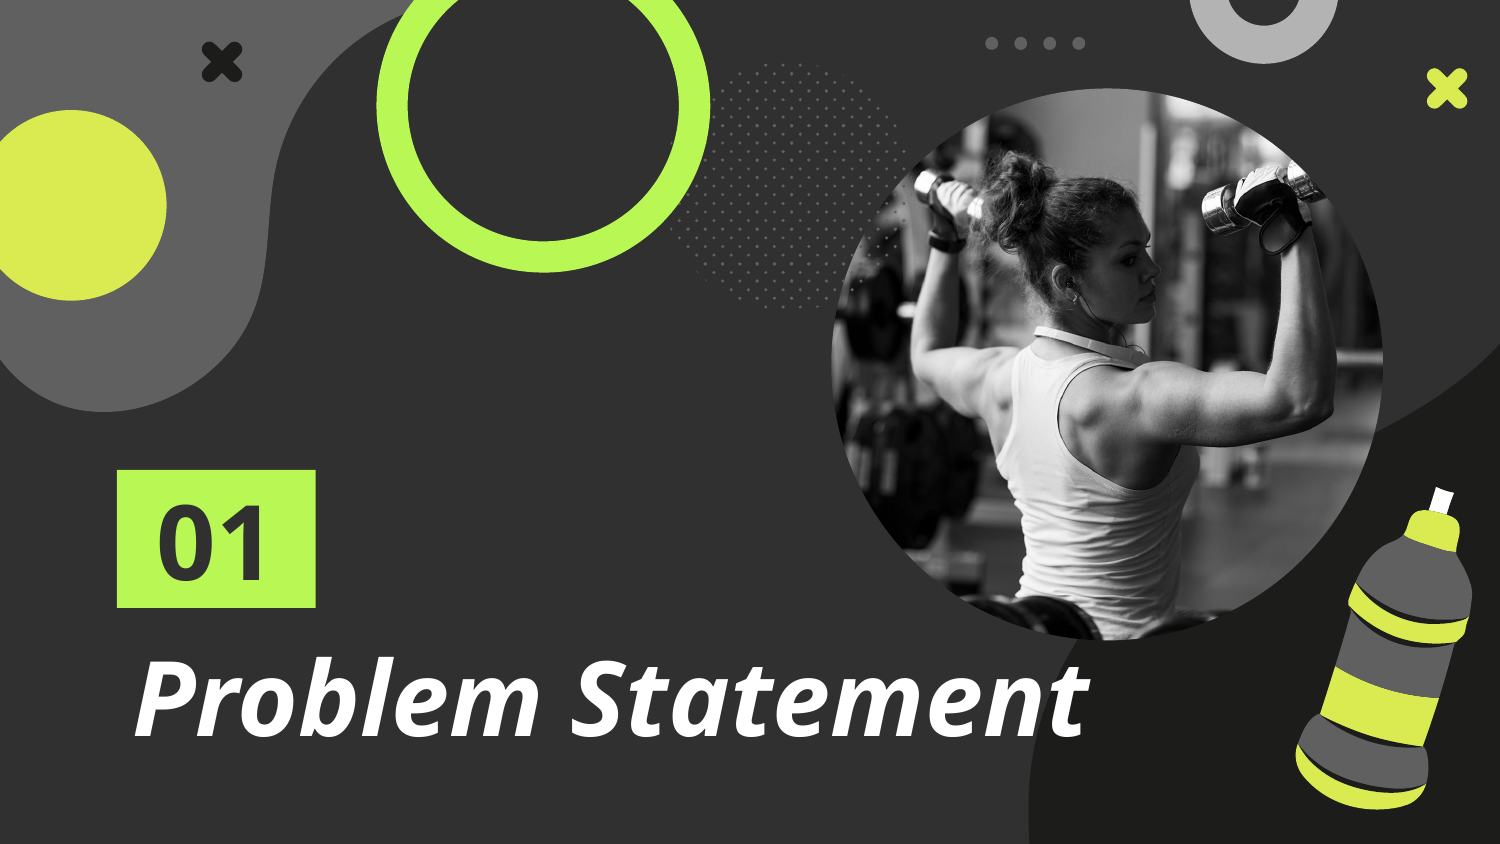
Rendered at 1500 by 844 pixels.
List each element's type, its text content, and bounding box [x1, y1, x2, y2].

title Problem Statement [116, 617, 1288, 756]
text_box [1293, 484, 1473, 810]
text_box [662, 63, 913, 309]
text_box [0, 110, 167, 301]
text_box [376, 0, 657, 273]
title 01 [116, 469, 316, 608]
text_box [628, 0, 705, 61]
picture [830, 88, 1384, 641]
